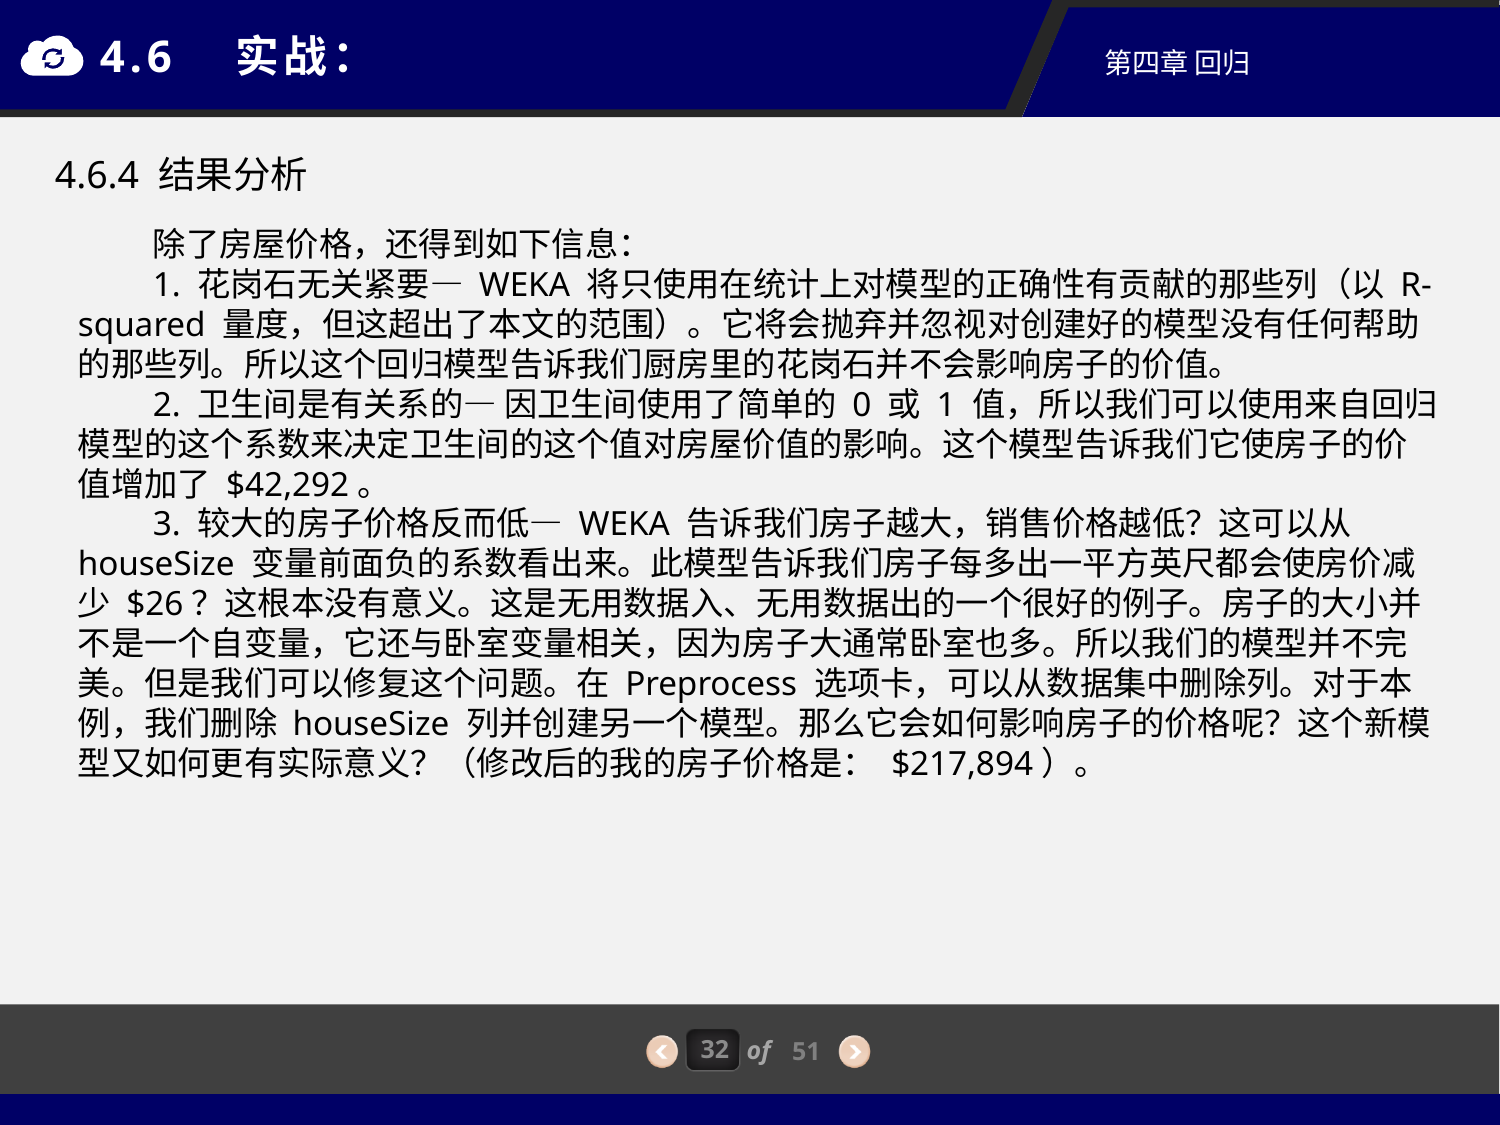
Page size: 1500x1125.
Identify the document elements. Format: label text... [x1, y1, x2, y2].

picture [837, 1033, 872, 1069]
text_box of [745, 1027, 786, 1072]
picture [683, 1025, 744, 1076]
text_box 51 [777, 1028, 836, 1073]
text_box [0, 1003, 1500, 1095]
text_box 除了房屋价格，还得到如下信息： 1. 花岗石无关紧要— WEKA 将只使用在统计上对模型的正确性有贡献的那些列（以 R-squared 量度，但这超出了本文的范围）。它将会抛弃并忽视对创建好的模型没有任何帮助的那些列。所以这个回归模型告诉我们厨房里的花岗石并不会影响房子的价值。 2. 卫生间是有关系的— 因卫生间使用了简单的 0 或 1 值，所以我们可以使用来自回归模型的这个系数来决定卫生间的这个值对房屋价值的影响。这个模型告诉我们它使房子的价值增加了 $42,292。 3. 较大的房子价格反而低— WEKA 告诉我们房子越大，销售价格越低？这可以从 houseSize 变量前面负的系数看出来。此模型告诉我们房子每多出一平方英尺都会使房价减少 $26？这根本没有意义。这是无用数据入、无用数据出的一个很好的例子。房子的大小并不是一个自变量，它还与卧室变量相关，因为房子大通常卧室也多。所以我们的模型并不完美。但是我们可以修复这个问题。在 Preprocess 选项卡，可以从数据集中删除列。对于本例，我们删除 houseSize 列并创建另一个模型。那么它会如何影响房子的价格呢？这个新模型又如何更有实际意义？（修改后的我的房子价格是： $217,894）。 [63, 215, 1455, 790]
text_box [0, 0, 1500, 118]
text_box [0, 1095, 1500, 1125]
text_box 4.6.4 结果分析 [40, 143, 323, 204]
picture [644, 1033, 679, 1069]
text_box 32 [394, 1020, 745, 1081]
